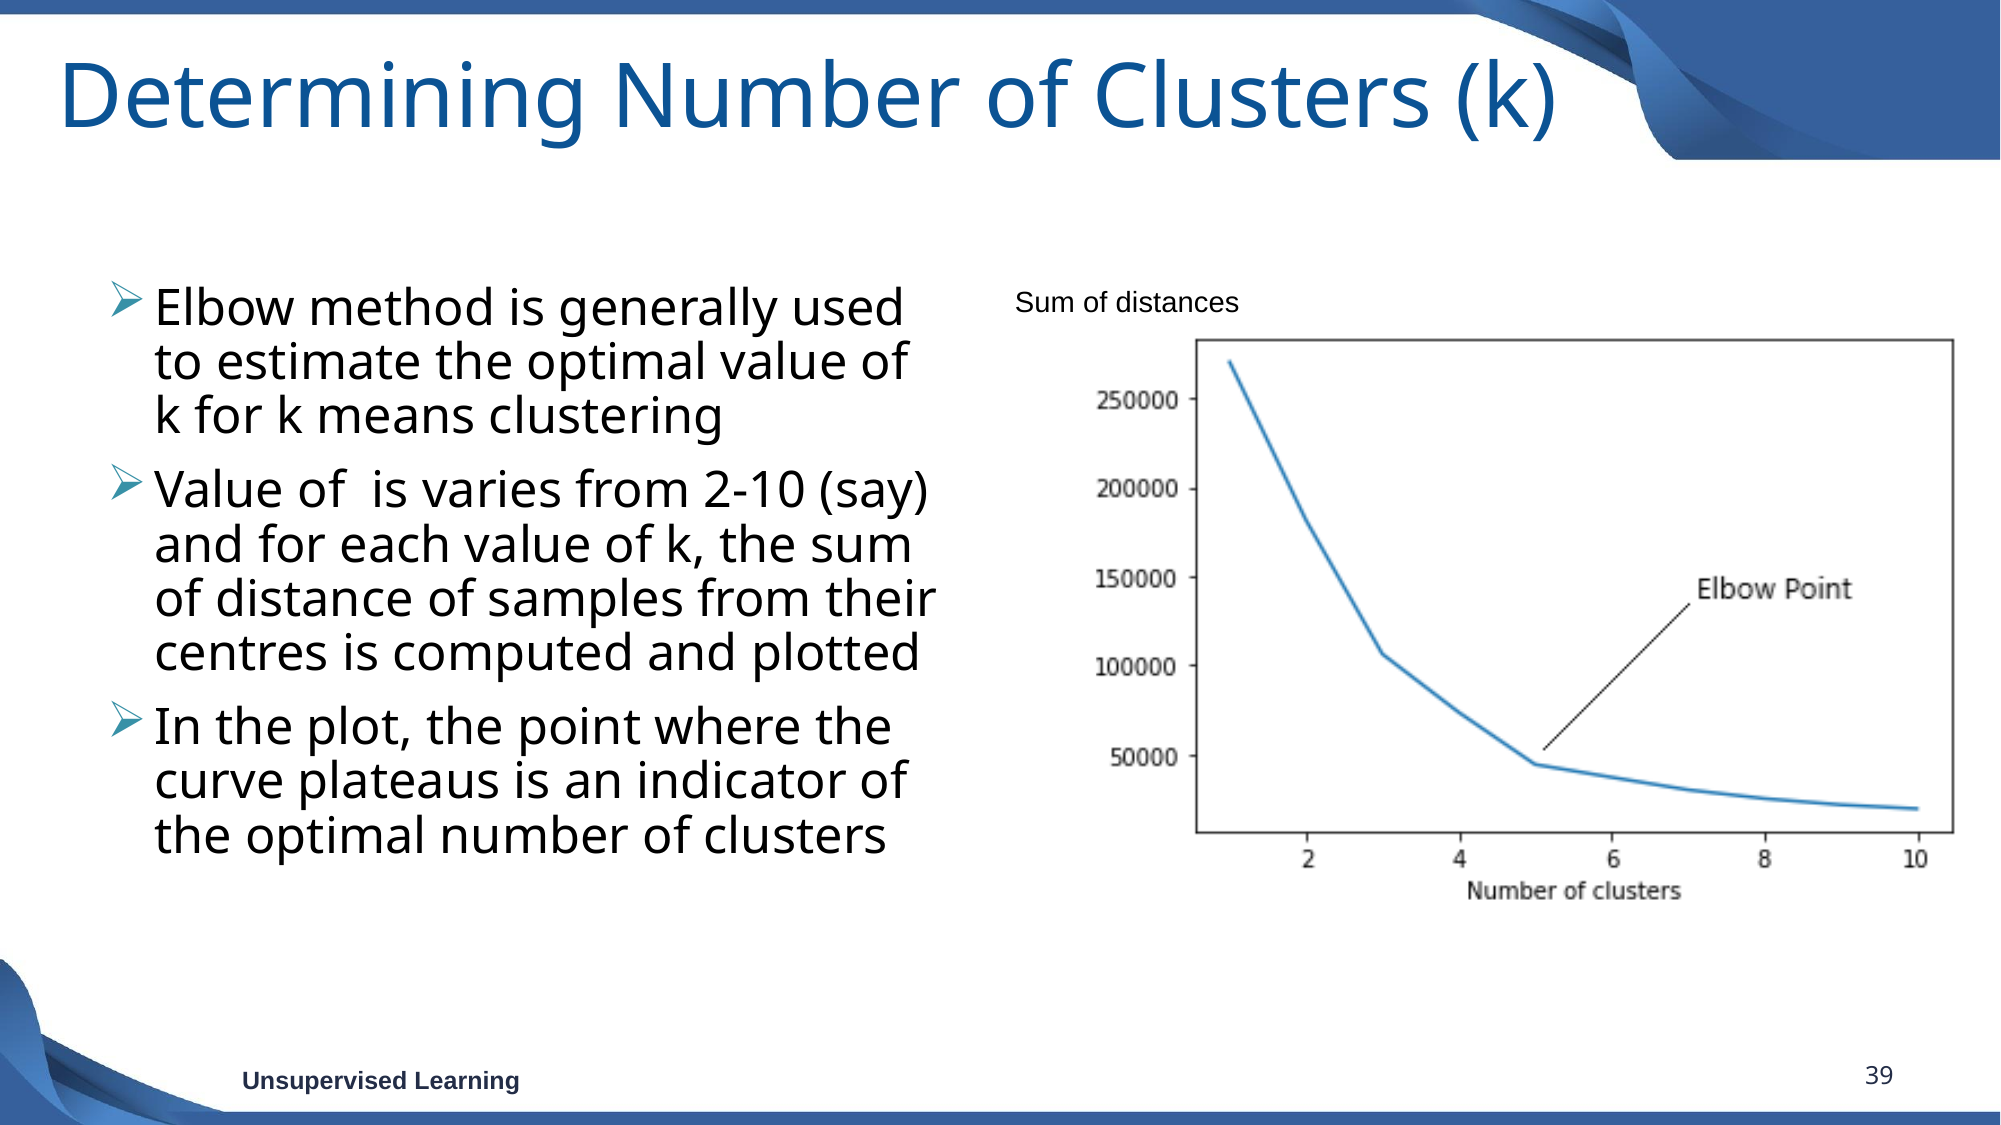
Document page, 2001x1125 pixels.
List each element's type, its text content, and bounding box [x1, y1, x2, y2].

text_box Sum of distances [1000, 275, 1256, 326]
picture [0, 0, 2001, 1125]
title Determining Number of Clusters (k) [42, 14, 1768, 182]
